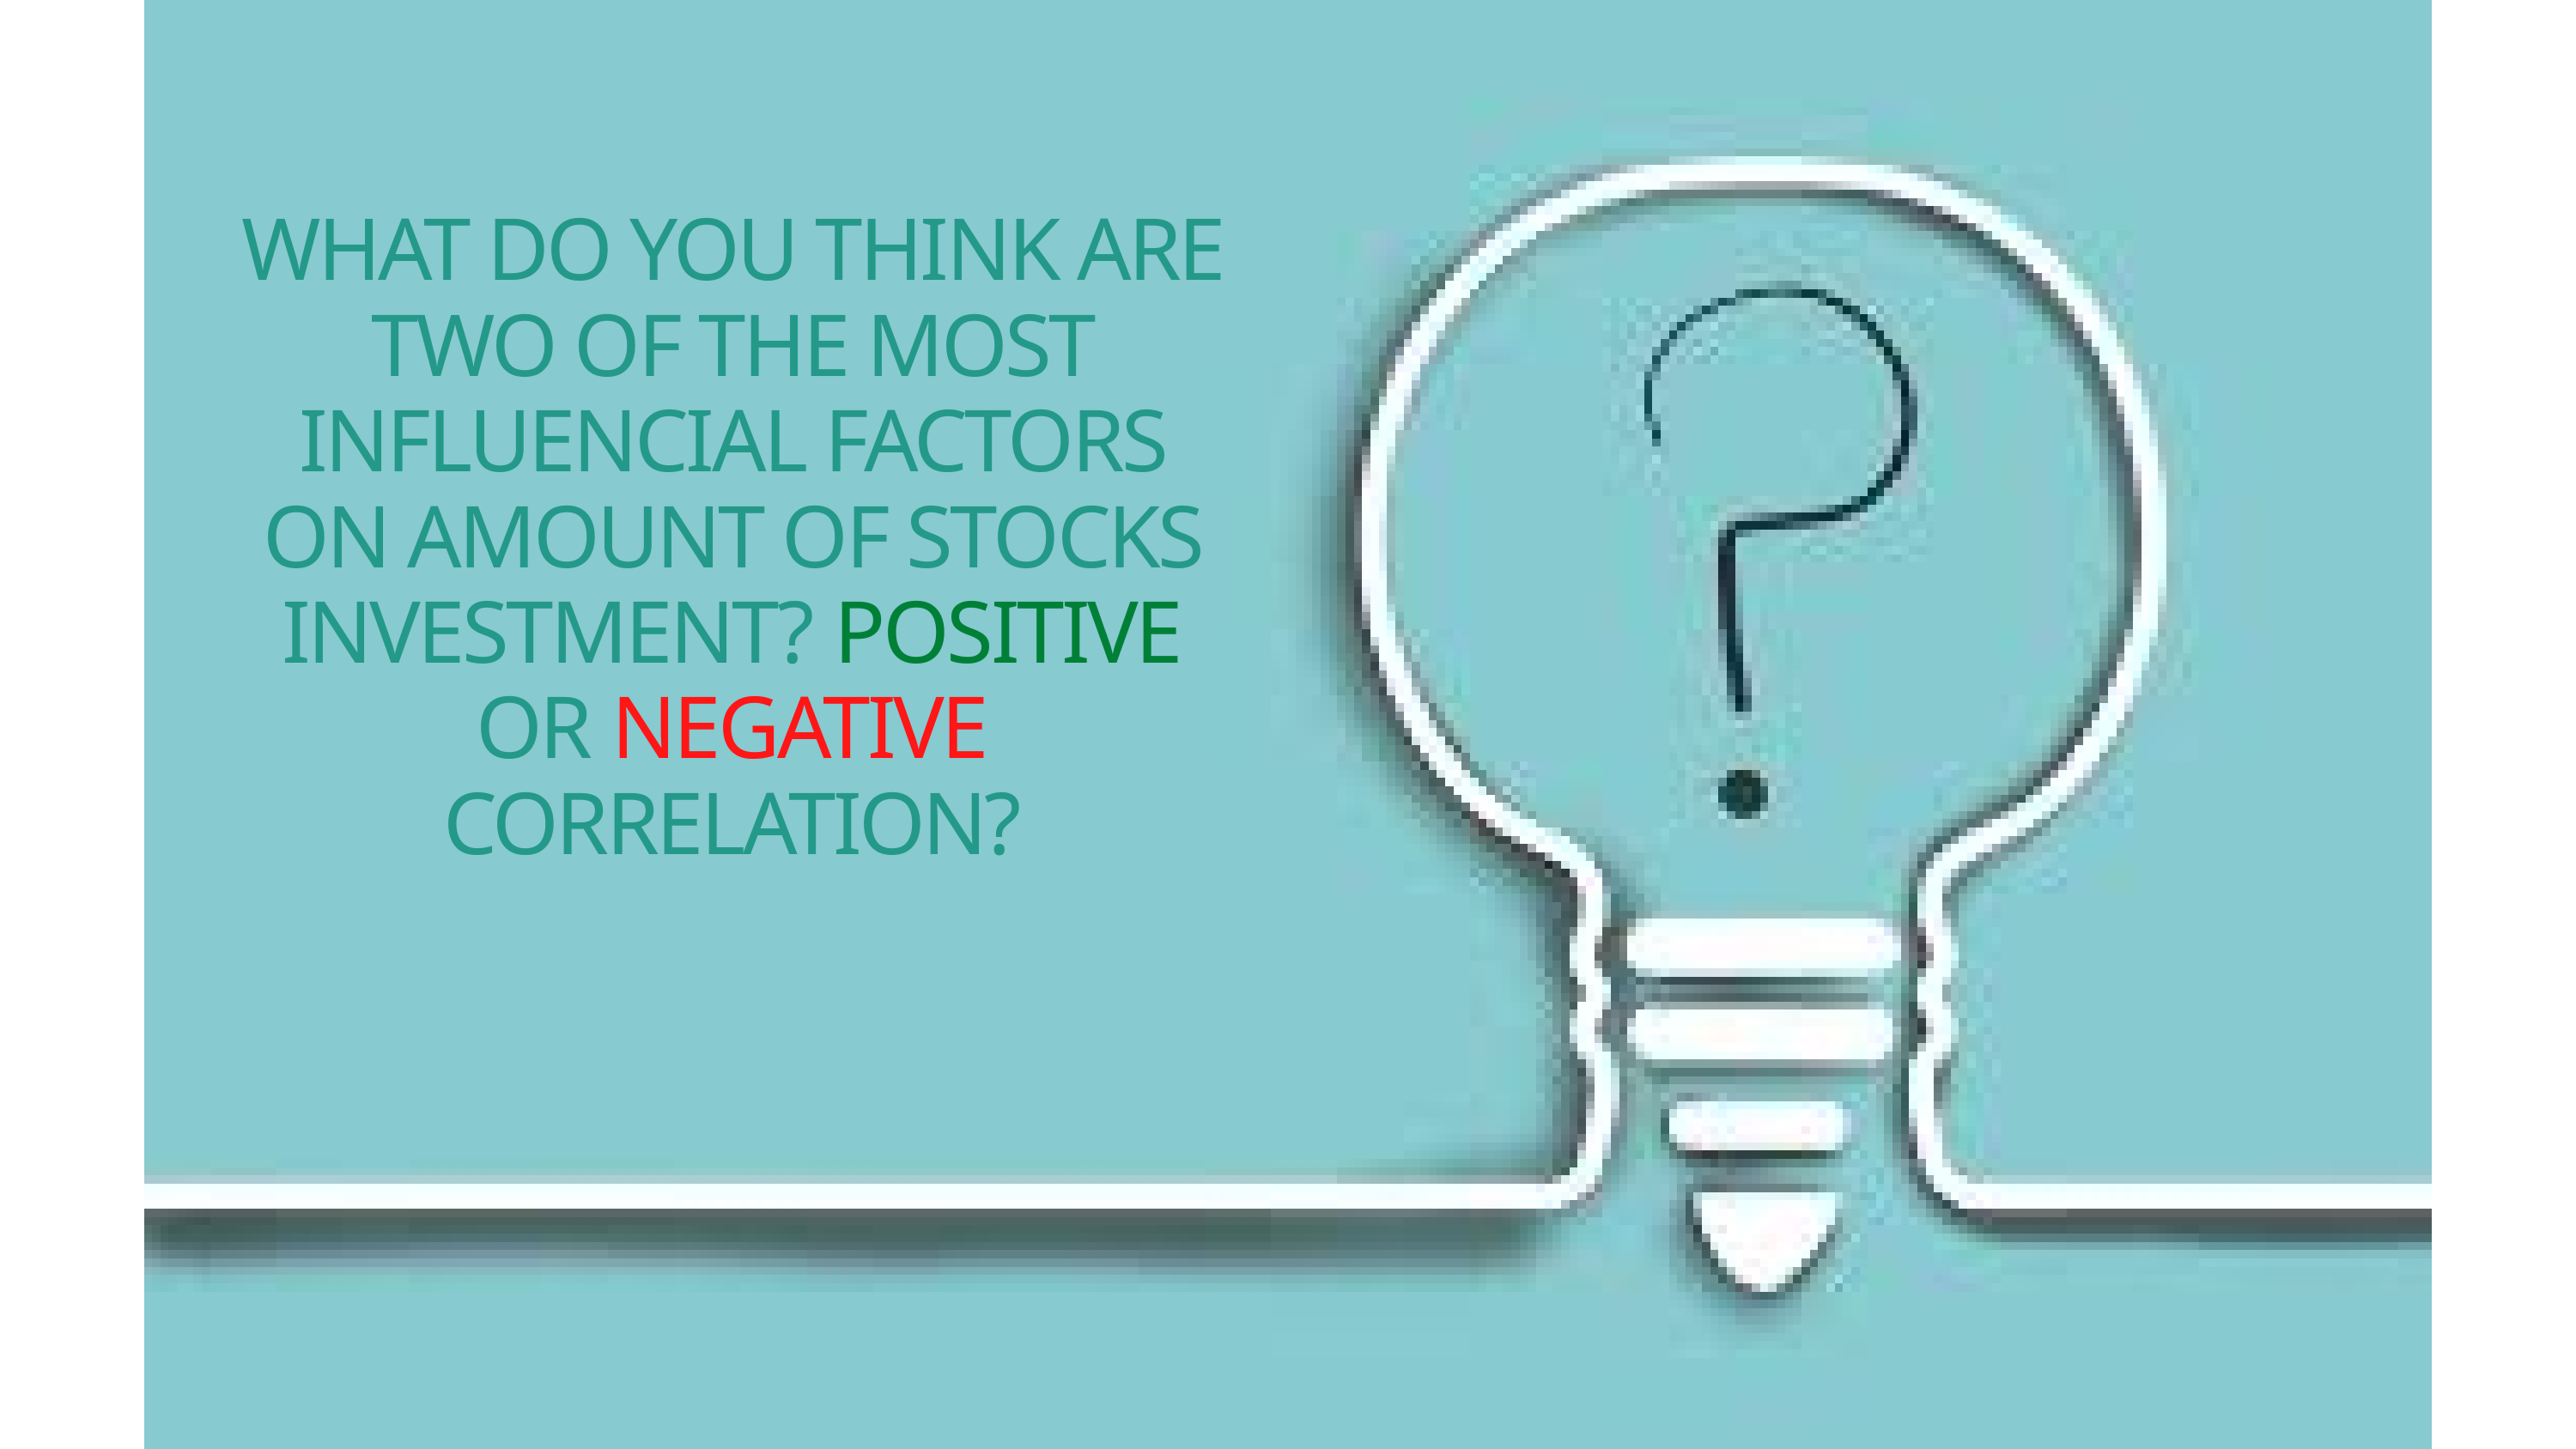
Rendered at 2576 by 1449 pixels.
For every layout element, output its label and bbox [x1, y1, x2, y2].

picture [144, 0, 2432, 1449]
